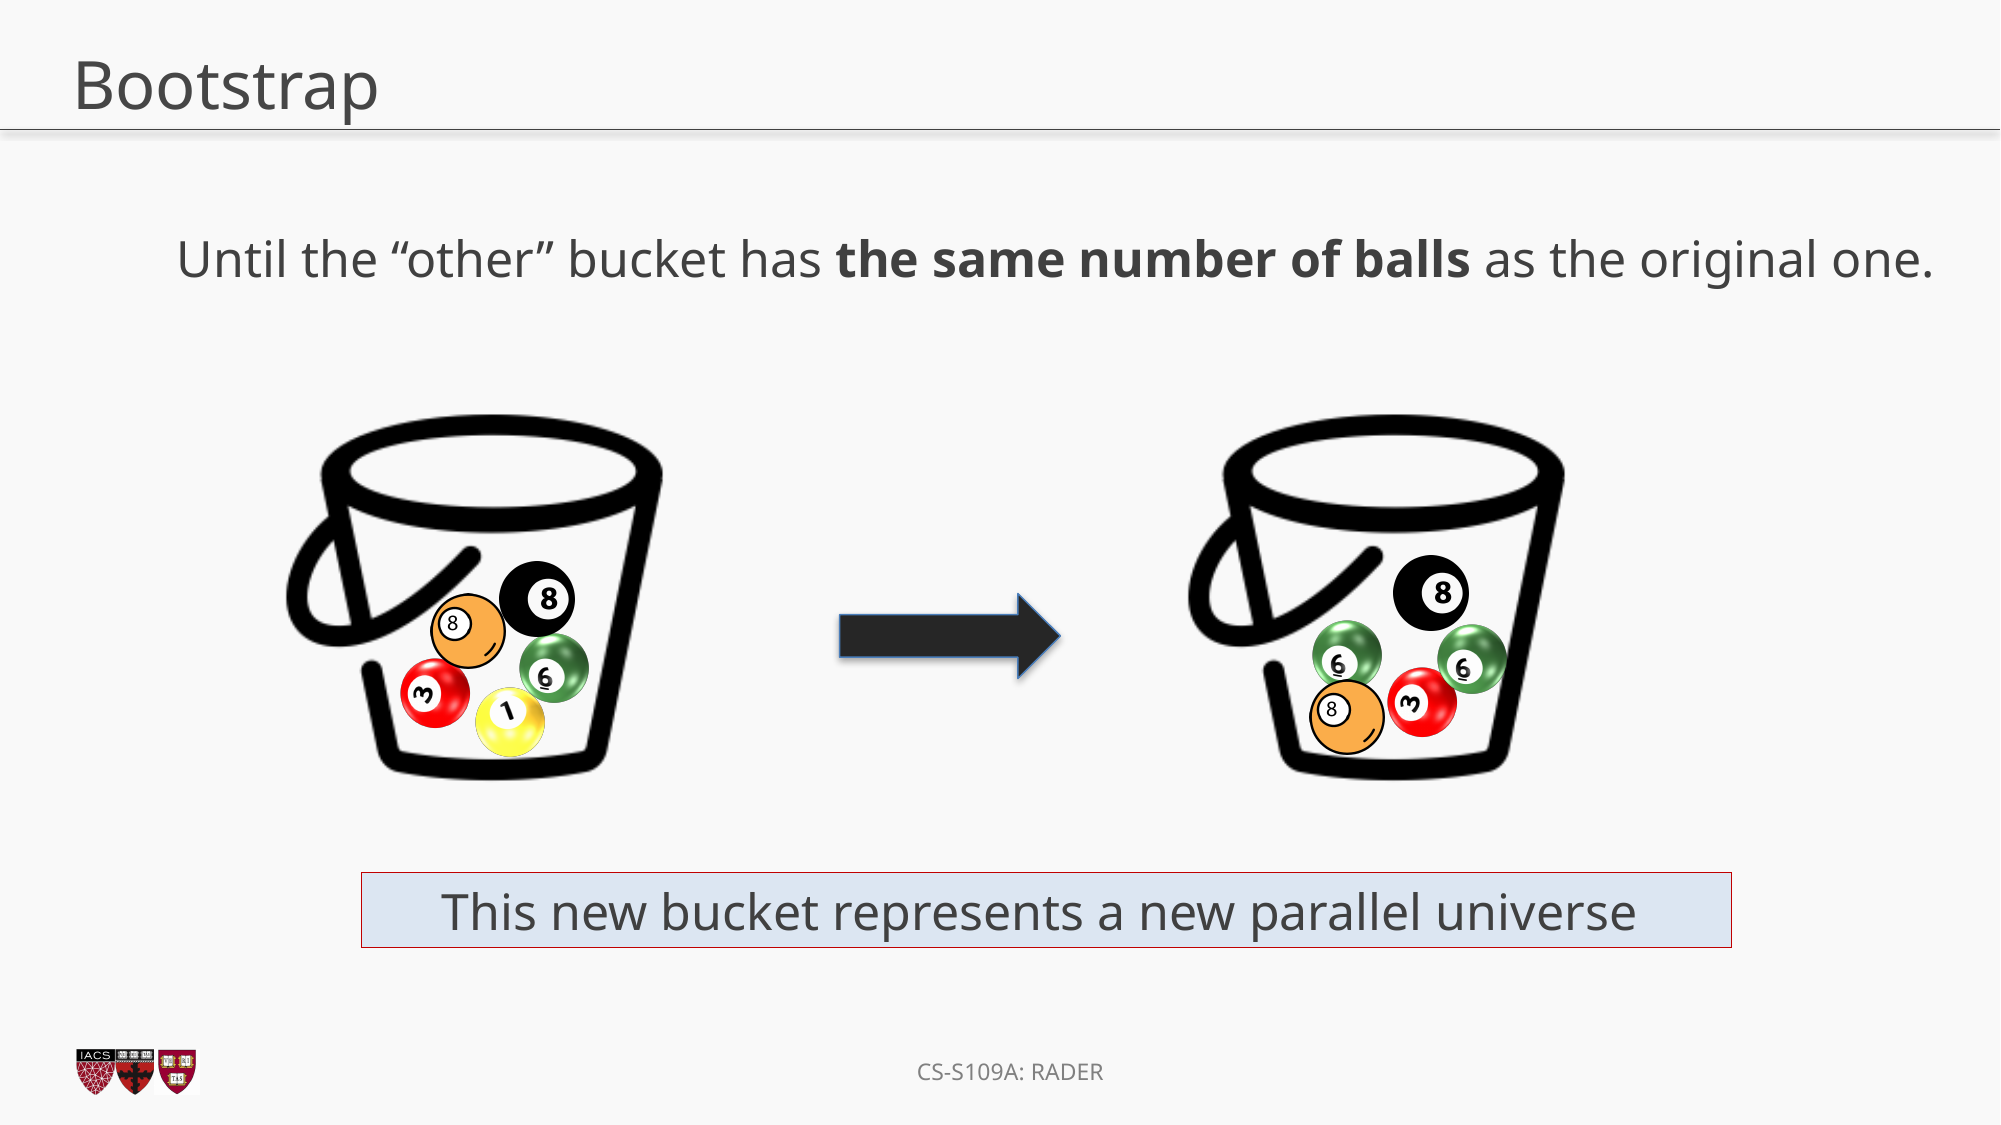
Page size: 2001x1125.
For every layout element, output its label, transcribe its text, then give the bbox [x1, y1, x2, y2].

picture [75, 1049, 200, 1095]
text_box This new bucket represents a new parallel universe [361, 872, 1732, 948]
text_box [838, 592, 1061, 680]
picture [266, 390, 684, 808]
picture [1168, 390, 1586, 808]
title Bootstrap [57, 35, 1943, 162]
text_box Until the “other” bucket has the same number of balls as the original one. [162, 220, 1950, 296]
